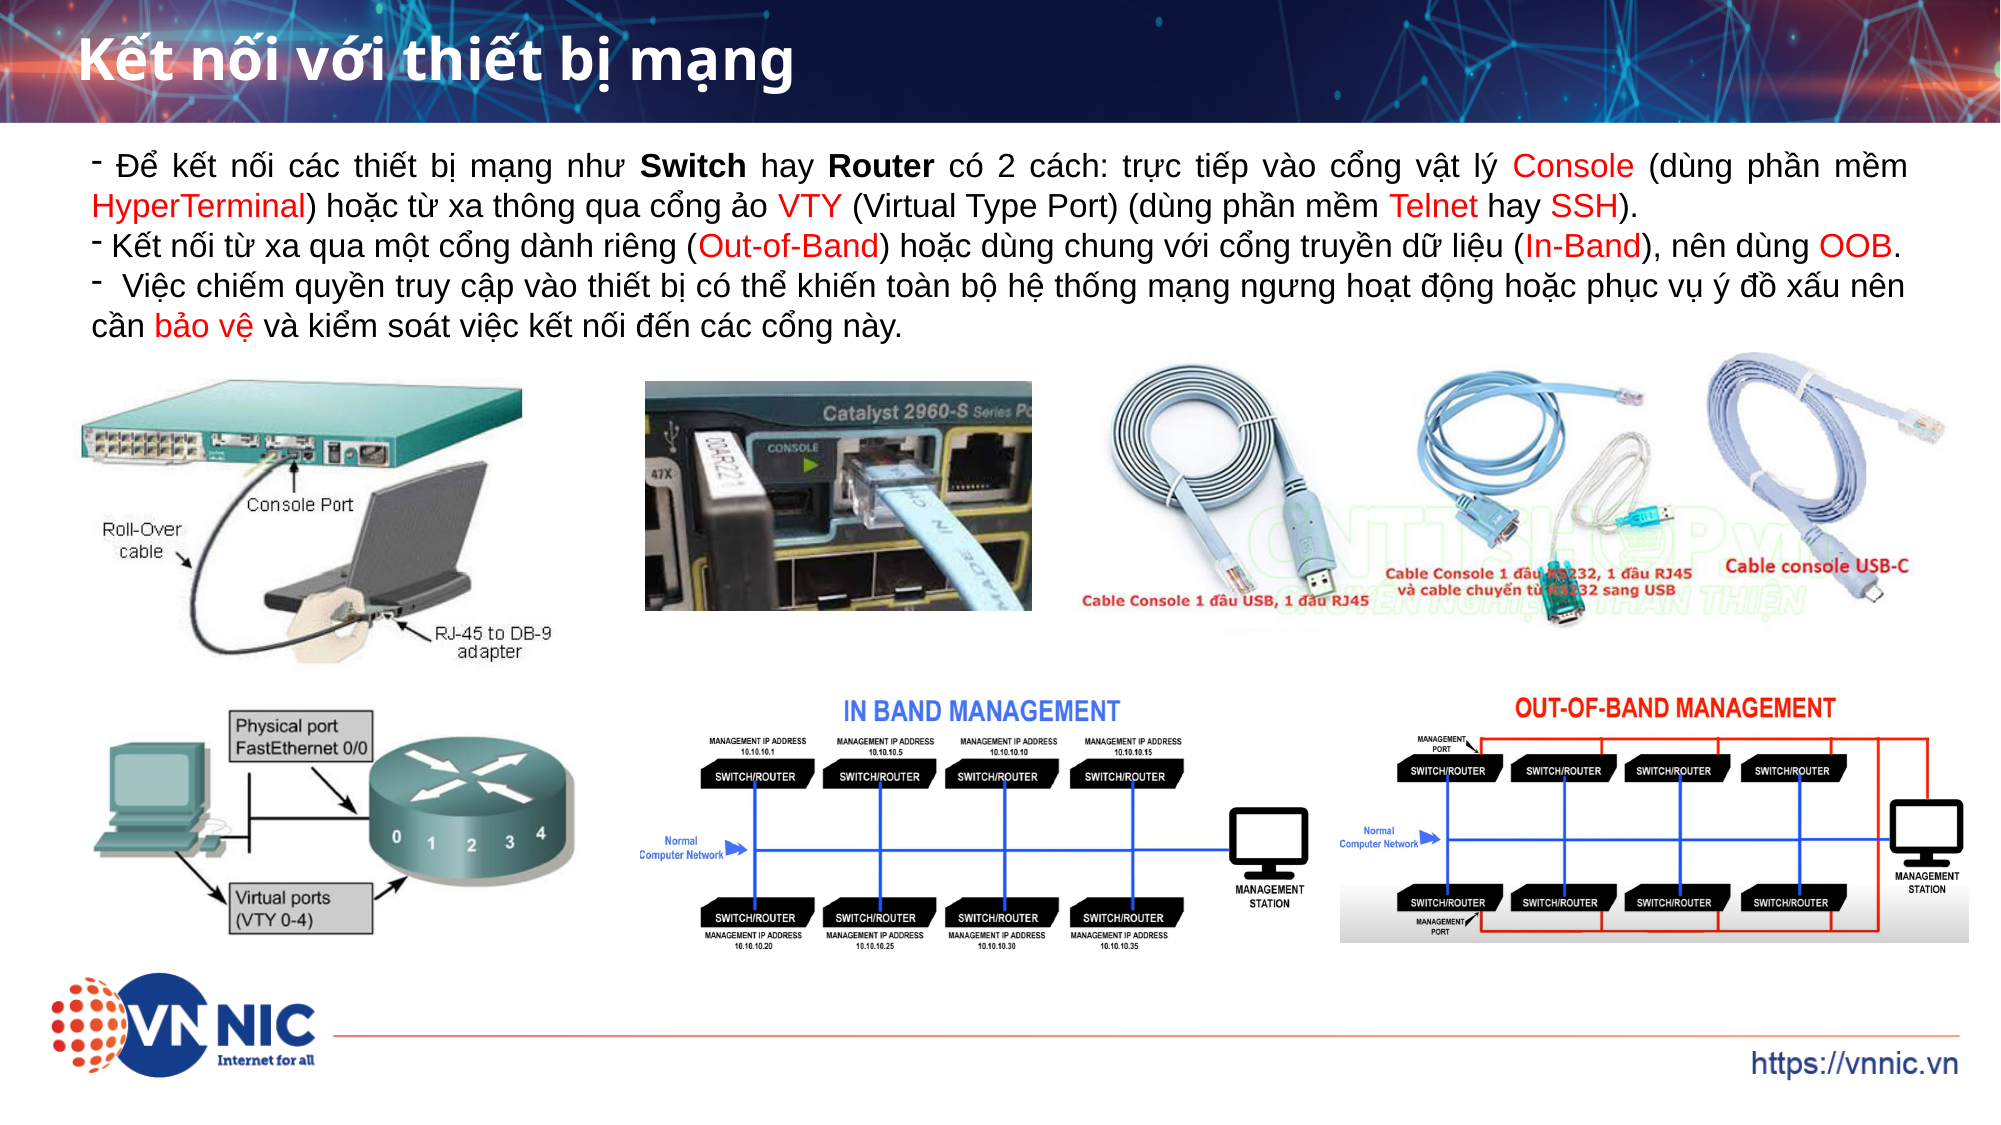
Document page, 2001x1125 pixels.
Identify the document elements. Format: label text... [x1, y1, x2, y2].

text_box Để kết nối các thiết bị mạng như Switch hay Router có 2 cách: trực tiếp vào cổng vật lý Console (dùng phần mềm HyperTerminal) hoặc từ xa thông qua cổng ảo VTY (Virtual Type Port) (dùng phần mềm Telnet hay SSH). Kết nối từ xa qua một cổng dành riêng (Out-of-Band) hoặc dùng chung với cổng truyền dữ liệu (In-Band), nên dùng OOB. Việc chiếm quyền truy cập vào thiết bị có thể khiến toàn bộ hệ thống mạng ngưng hoạt động hoặc phục vụ ý đồ xấu nên cần bảo vệ và kiểm soát việc kết nối đến các cổng này. [76, 137, 1924, 352]
picture [0, 0, 2001, 1125]
title Kết nối với thiết bị mạng [61, 0, 2000, 124]
